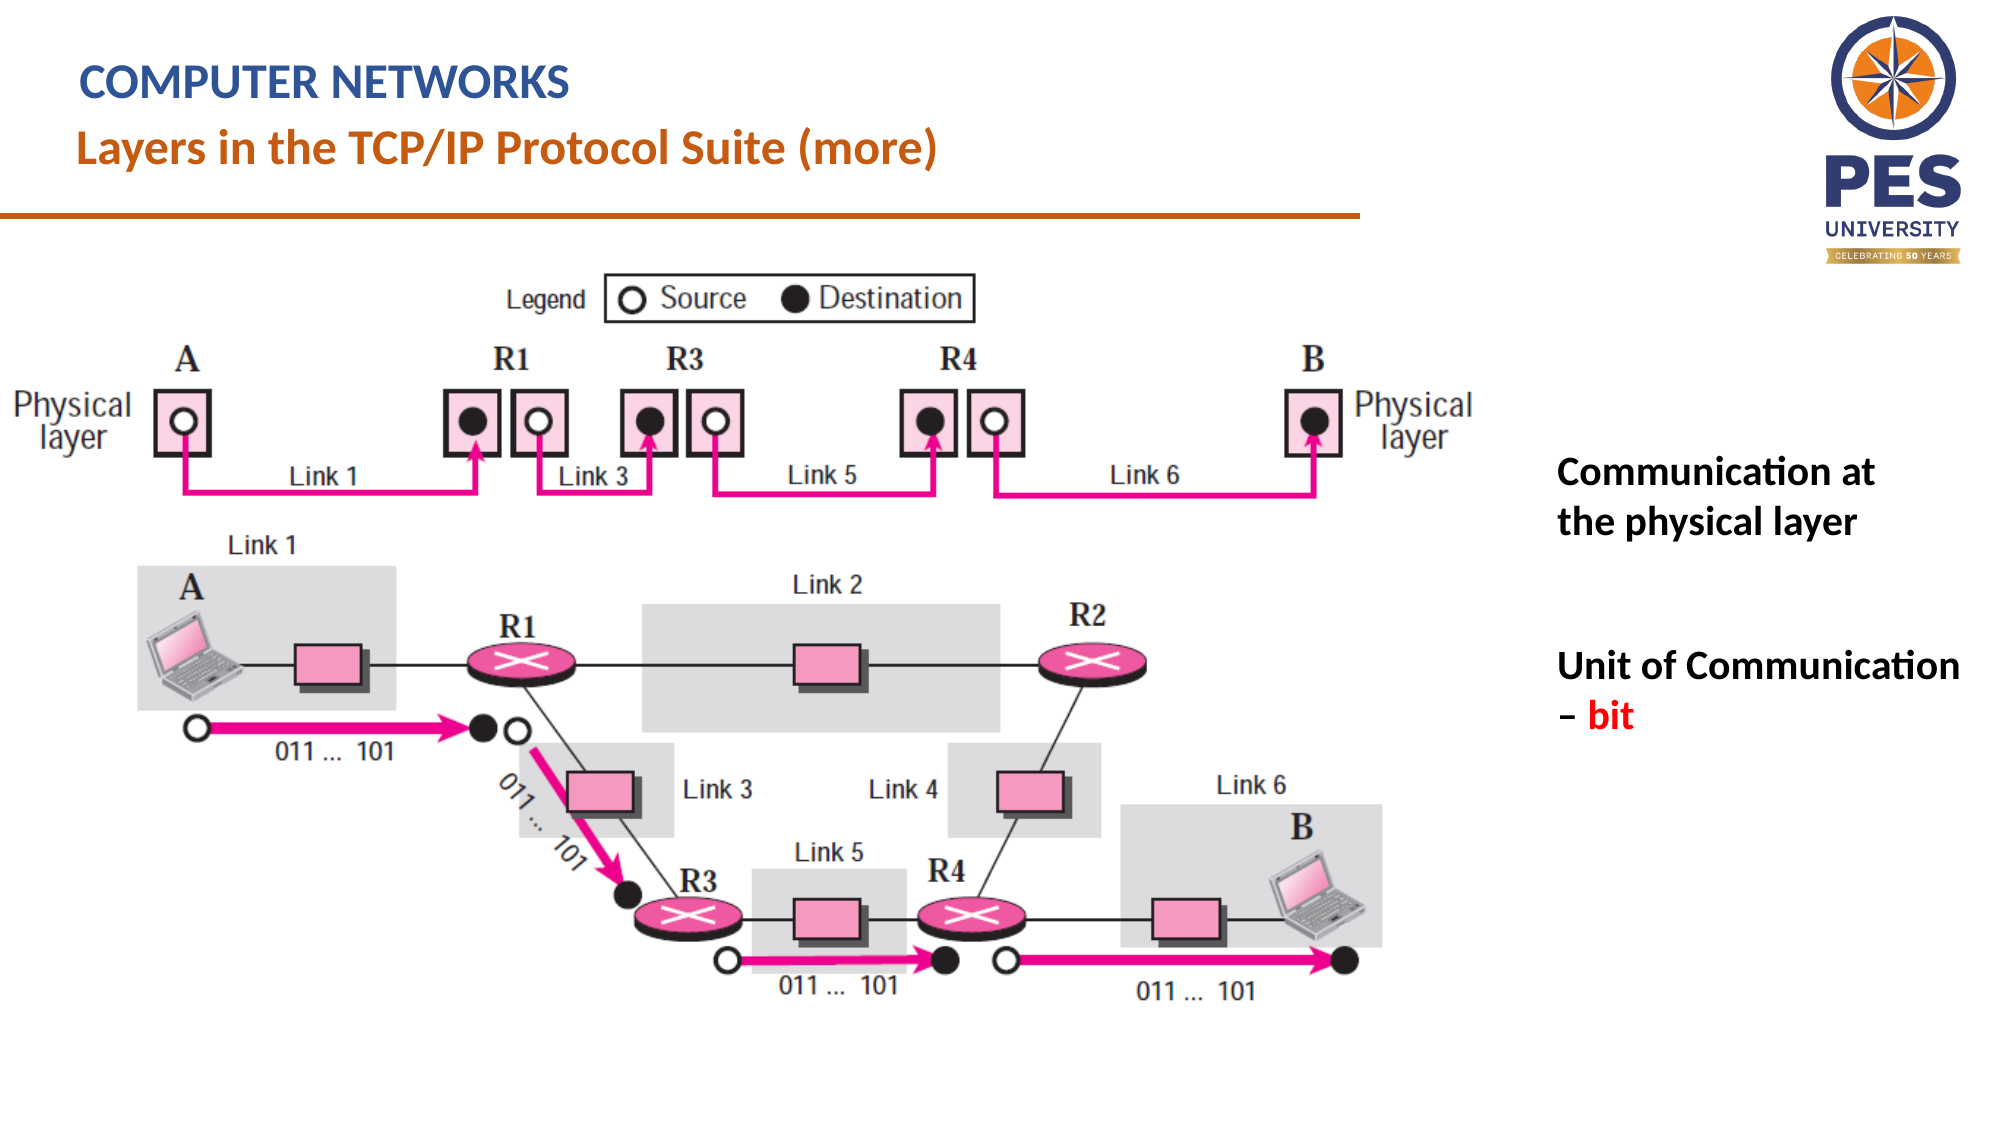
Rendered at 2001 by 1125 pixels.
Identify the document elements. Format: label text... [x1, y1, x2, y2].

text_box COMPUTER NETWORKS [64, 41, 1295, 106]
text_box Layers in the TCP/IP Protocol Suite (more) [60, 106, 1374, 182]
text_box Unit of Communication – bit [1542, 630, 1978, 746]
picture [1826, 16, 1961, 264]
text_box Communication at the physical layer [1542, 436, 1934, 552]
picture [0, 258, 1485, 1019]
